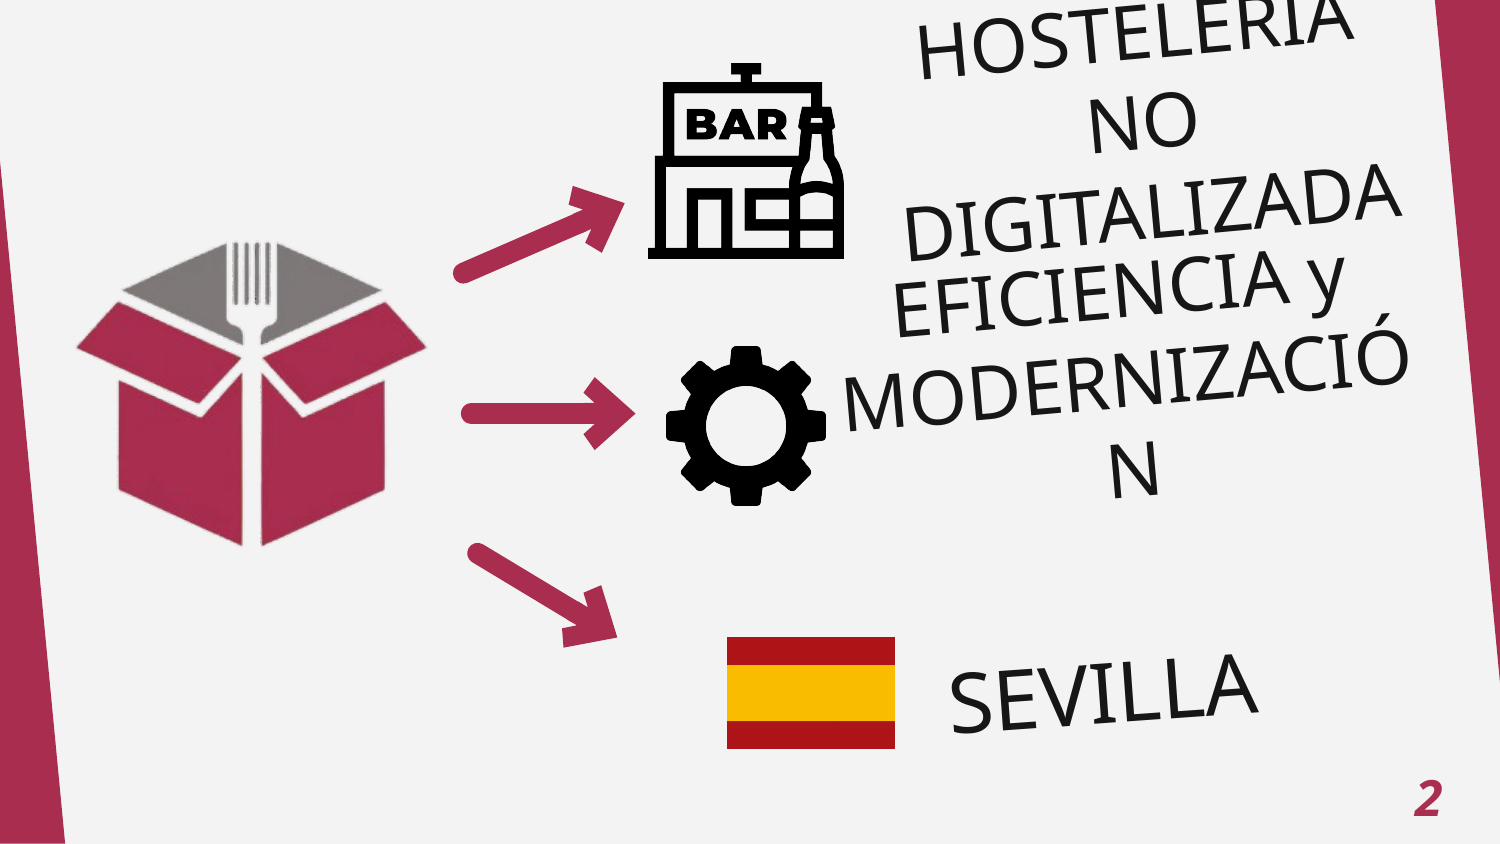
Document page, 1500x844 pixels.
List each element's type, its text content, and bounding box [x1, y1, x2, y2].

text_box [477, 553, 618, 638]
text_box 2 [1355, 748, 1500, 844]
picture [666, 346, 826, 506]
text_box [463, 202, 626, 274]
text_box EFICIENCIA y MODERNIZACIÓN [815, 291, 1461, 556]
text_box HOSTELERÍA NO DIGITALIZADA [847, 38, 1451, 297]
picture [648, 63, 844, 259]
text_box [1434, 0, 1500, 683]
picture [727, 637, 895, 750]
picture [63, 218, 436, 565]
text_box [0, 161, 66, 844]
text_box SEVILLA [922, 657, 1287, 768]
